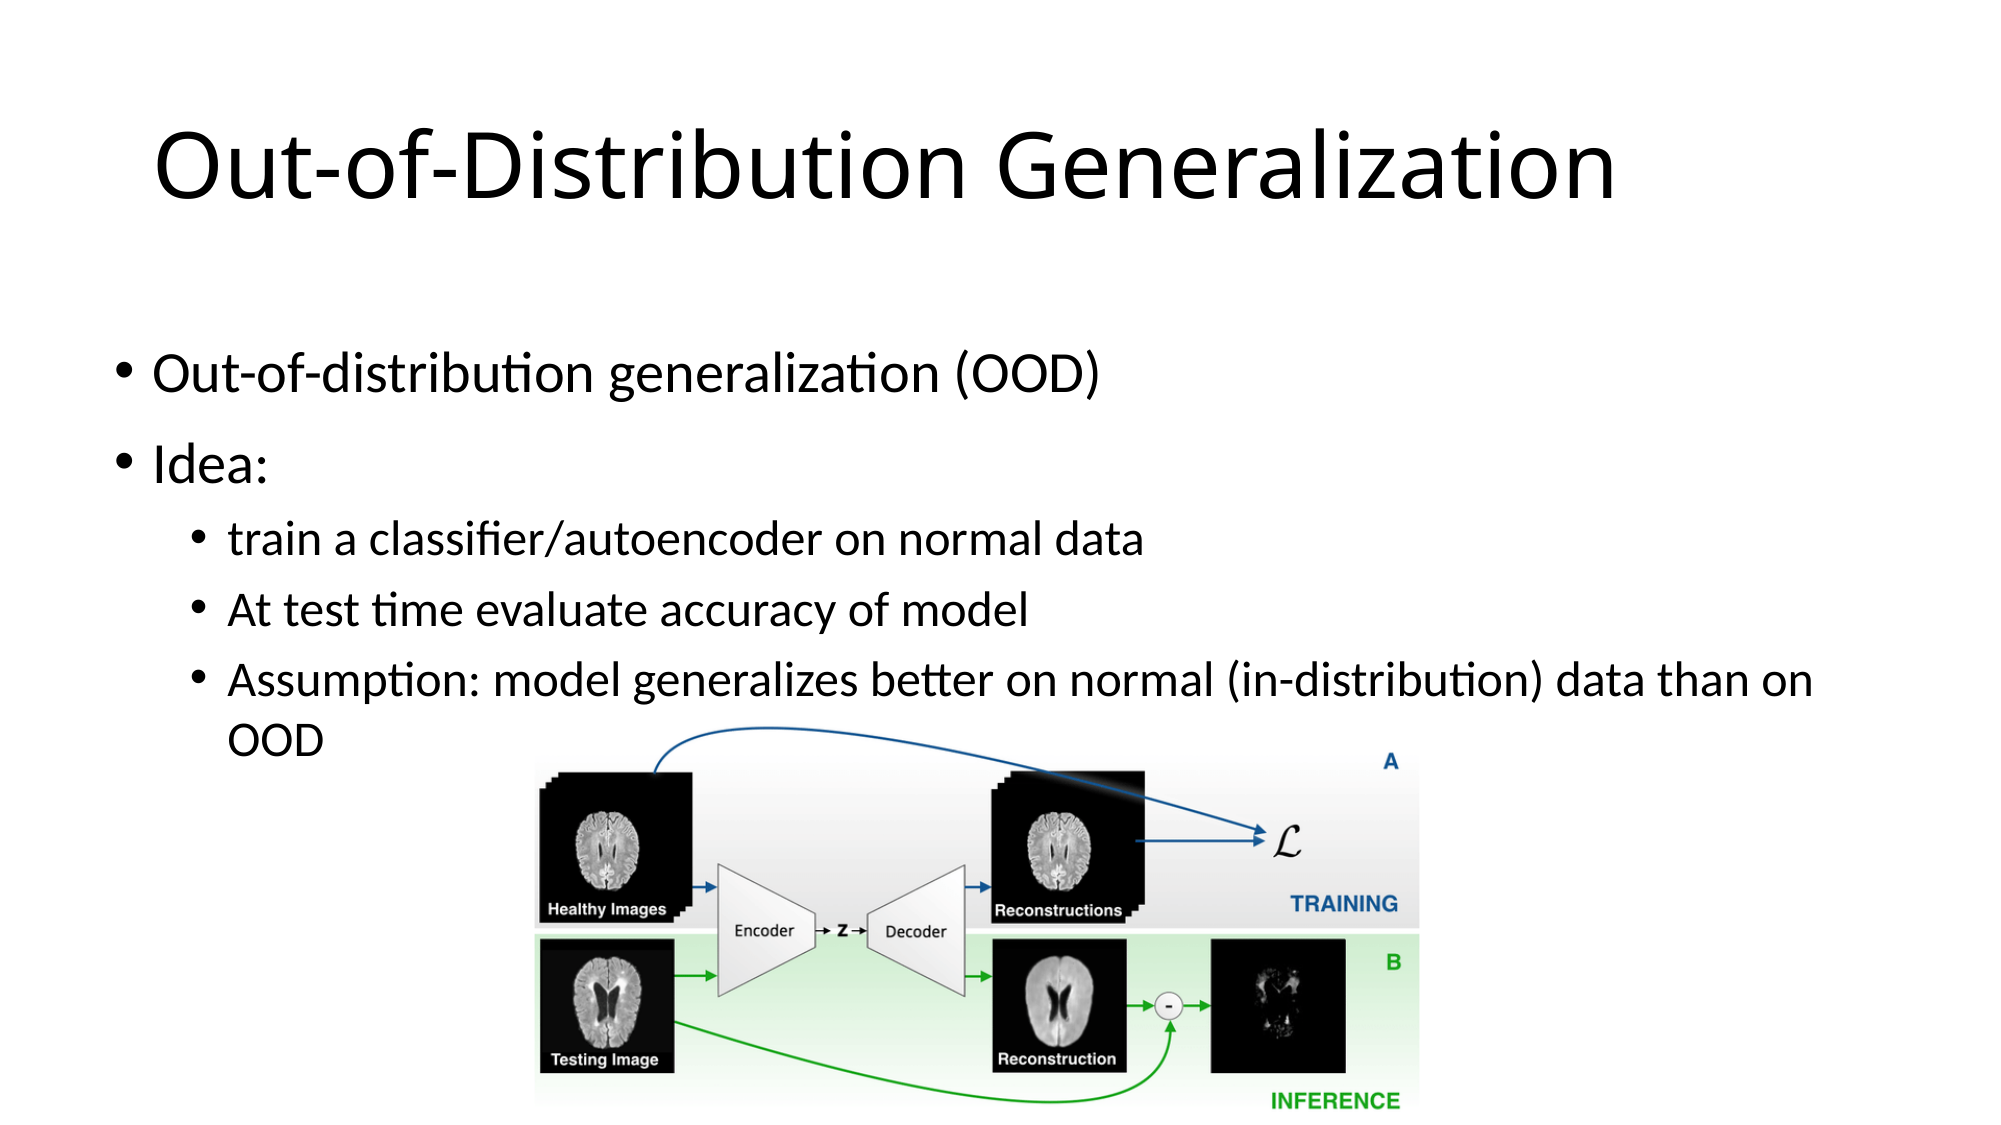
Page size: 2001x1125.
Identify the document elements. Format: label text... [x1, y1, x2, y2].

title Out-of-Distribution Generalization [137, 59, 1863, 278]
list Out-of-distribution generalization (OOD) Idea: train a classifier/autoencoder on normal data At test time evaluate accuracy of model Assumption: model generalizes better on normal (in-distribution) data than on OOD [99, 327, 1855, 1023]
picture [534, 713, 1420, 1120]
